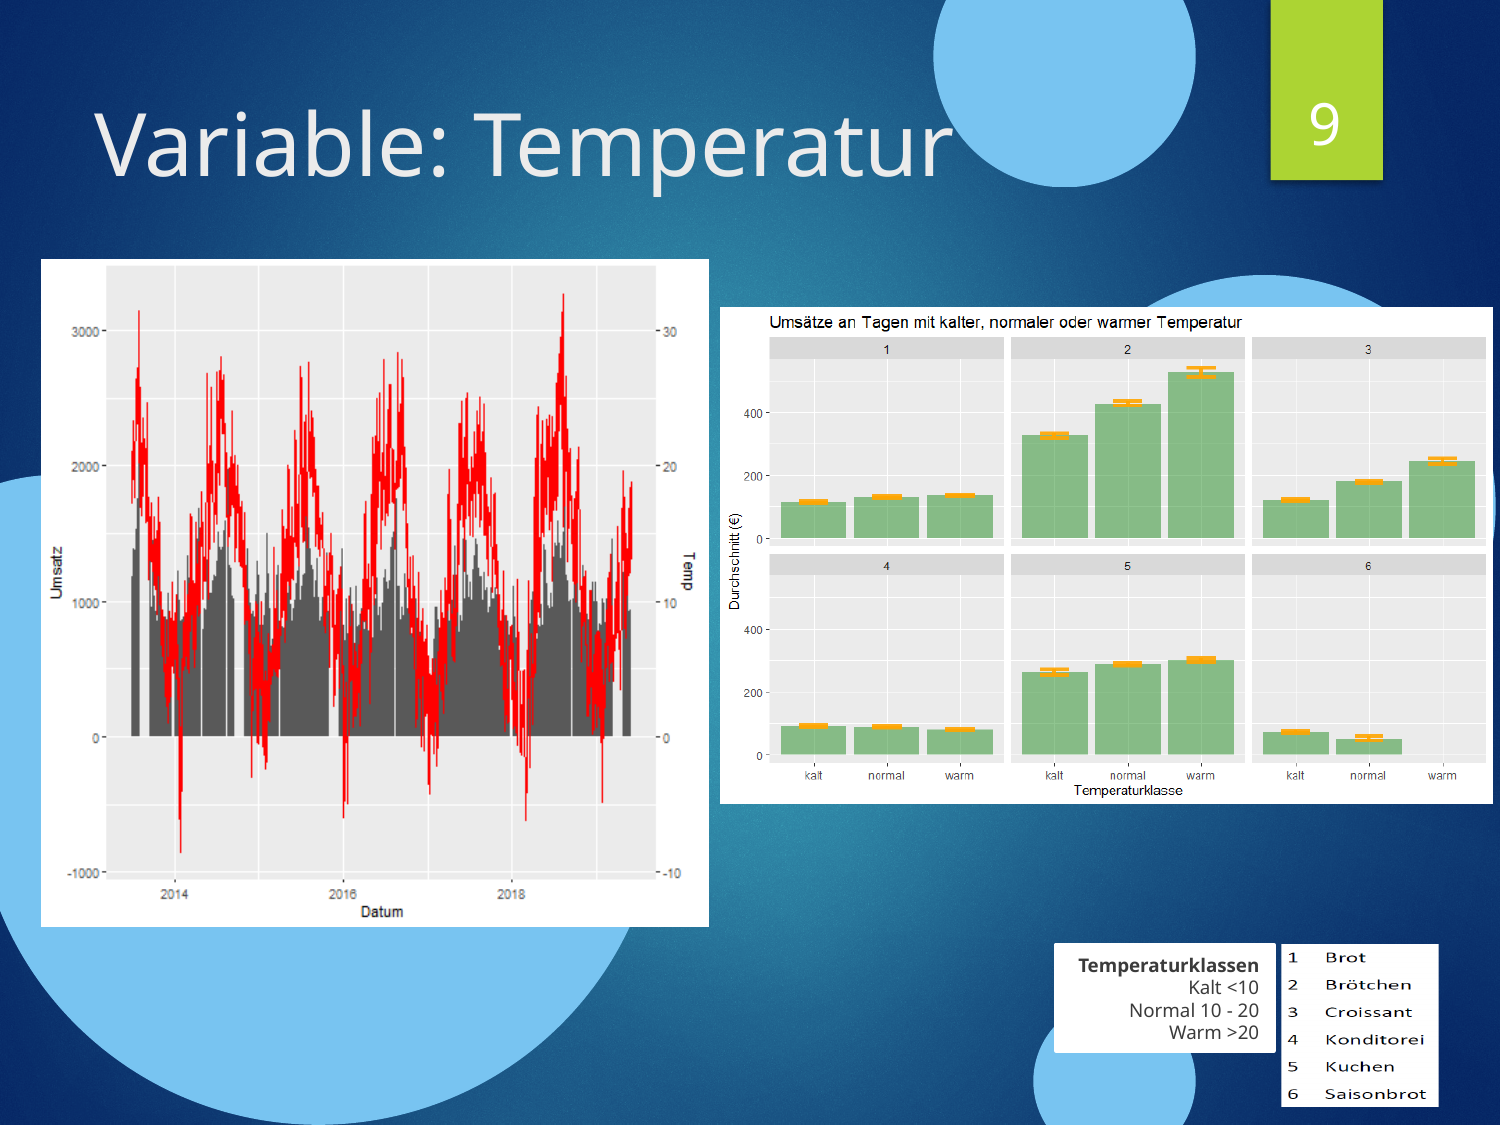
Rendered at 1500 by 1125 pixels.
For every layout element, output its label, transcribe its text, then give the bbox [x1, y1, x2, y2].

text_box Variable: Temperatur [79, 74, 1237, 304]
text_box Temperaturklassen Kalt <10 Normal 10 - 20 Warm >20 [1054, 943, 1276, 1053]
text_box 1 [1273, 48, 1377, 175]
picture [0, 914, 294, 1125]
picture [0, 0, 1500, 1125]
